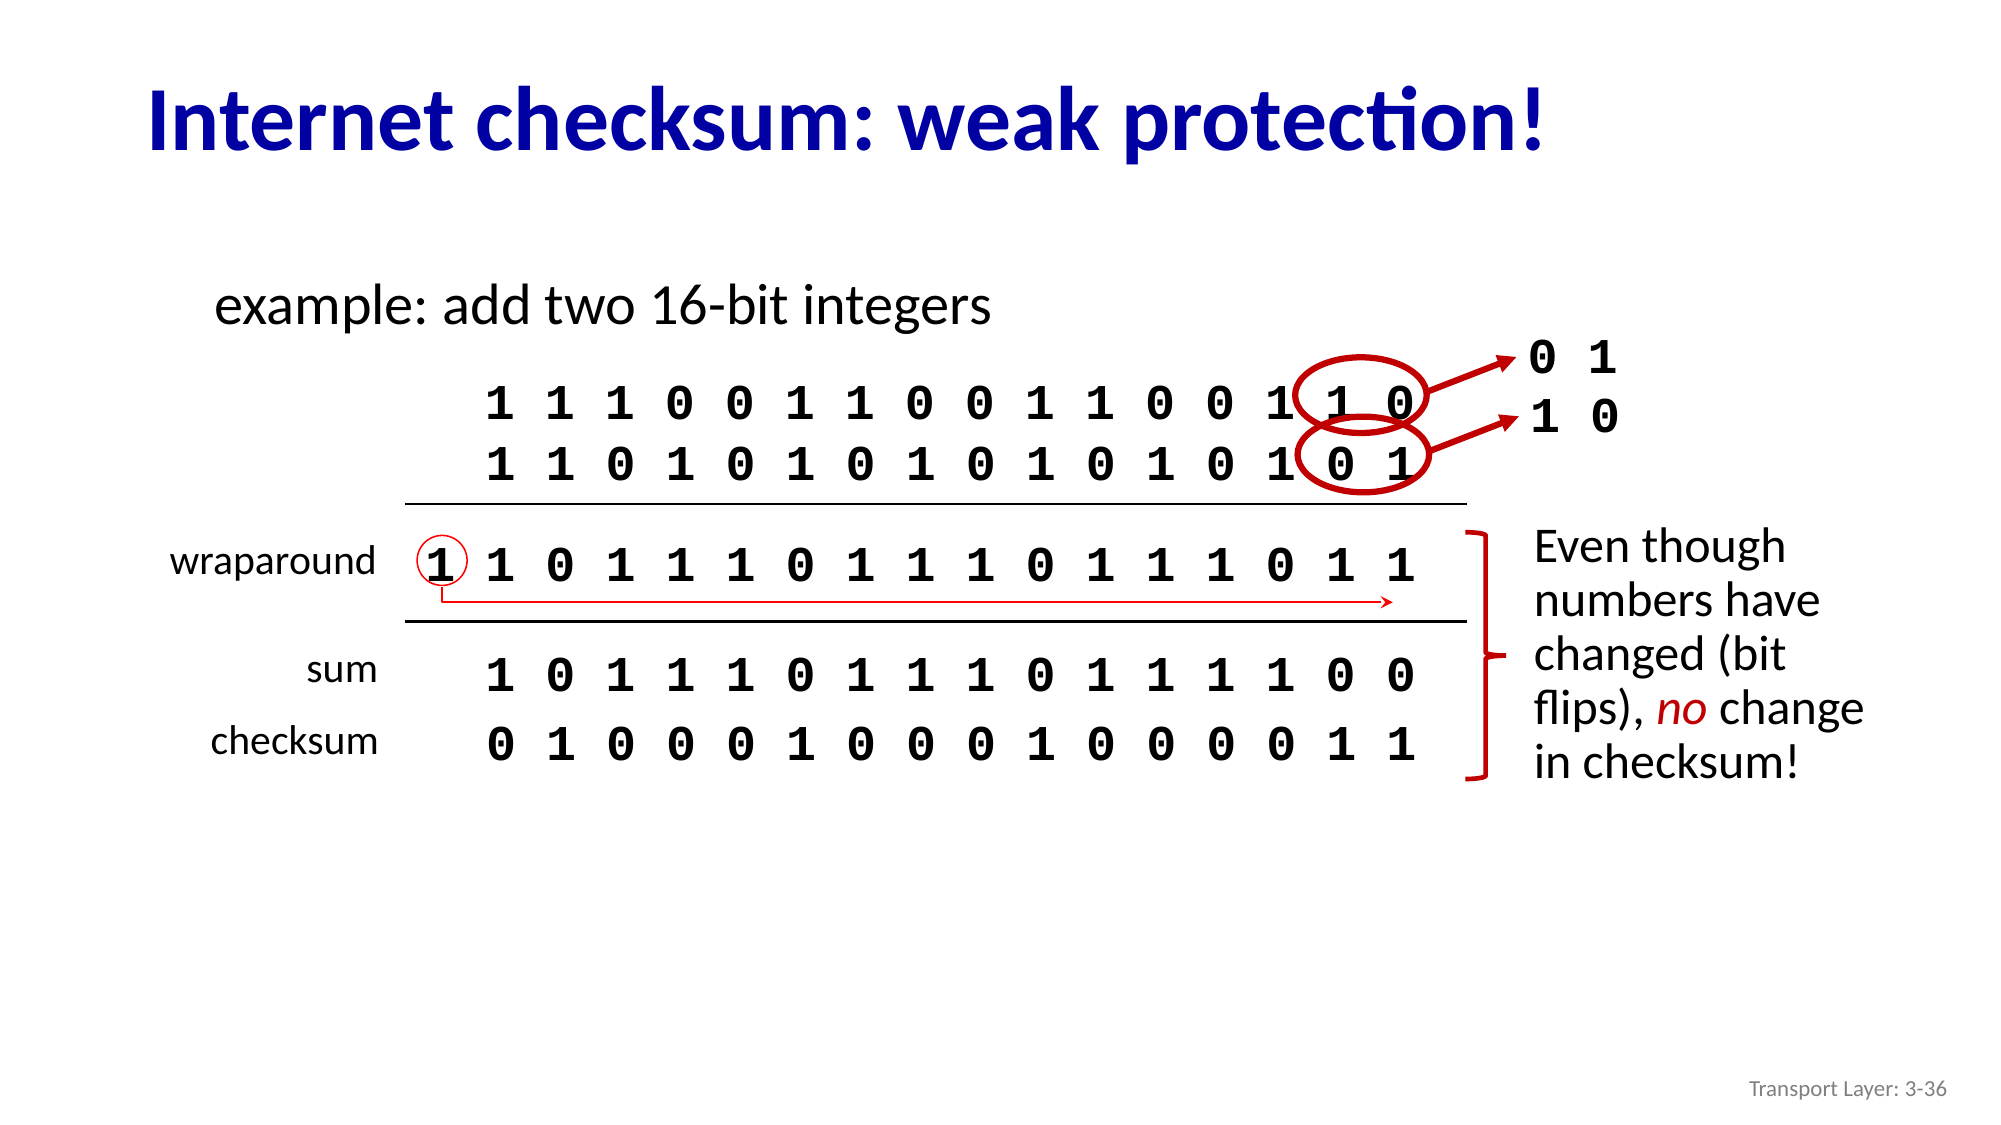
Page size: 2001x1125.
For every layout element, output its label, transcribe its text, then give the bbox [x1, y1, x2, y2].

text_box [1294, 315, 1665, 376]
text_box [1297, 375, 1667, 493]
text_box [154, 524, 1460, 710]
text_box checksum [195, 718, 396, 771]
text_box example: add two 16-bit integers [199, 238, 1475, 523]
slide_number Transport Layer: 3-36 [1512, 1056, 1963, 1117]
text_box 0 1 0 0 0 1 0 0 0 1 0 0 0 0 1 1 [411, 718, 1440, 779]
text_box 1 1 1 0 0 1 1 0 0 1 1 0 0 1 1 0 [469, 361, 1289, 437]
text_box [1465, 511, 1914, 801]
title Internet checksum: weak protection! [131, 47, 1952, 195]
text_box 1 1 0 1 0 1 0 1 0 1 0 1 0 1 0 1 [470, 423, 1295, 499]
